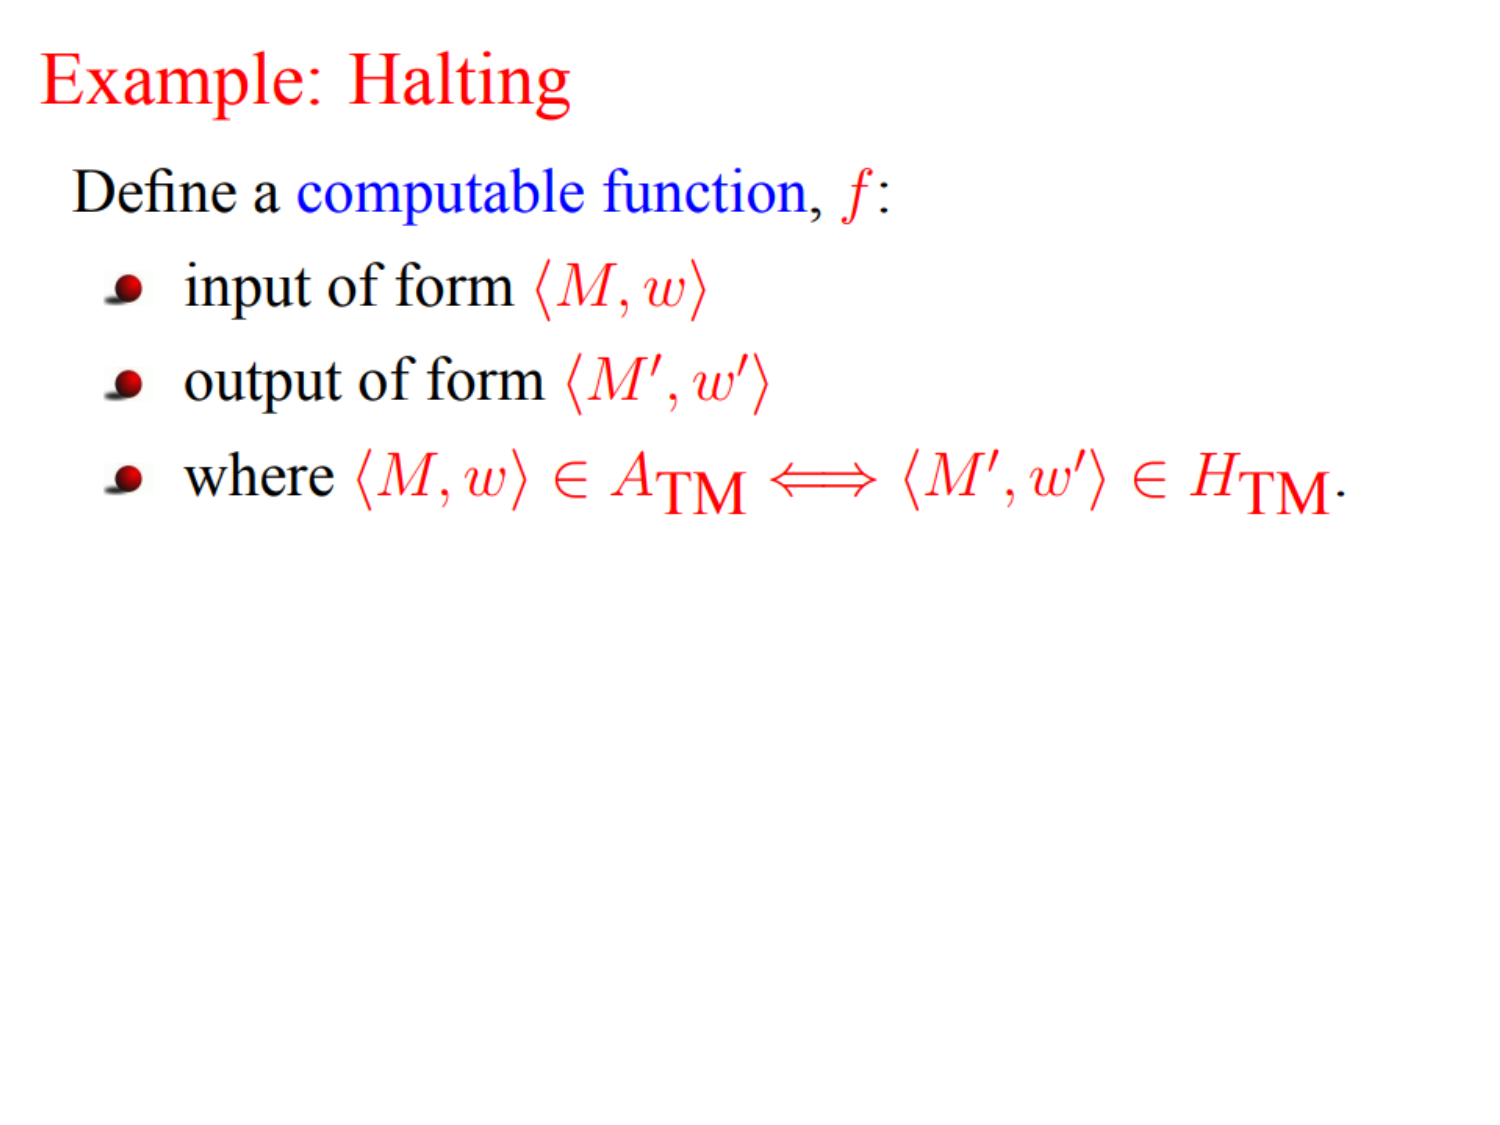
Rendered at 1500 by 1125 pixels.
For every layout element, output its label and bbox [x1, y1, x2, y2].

picture [24, 24, 1449, 671]
